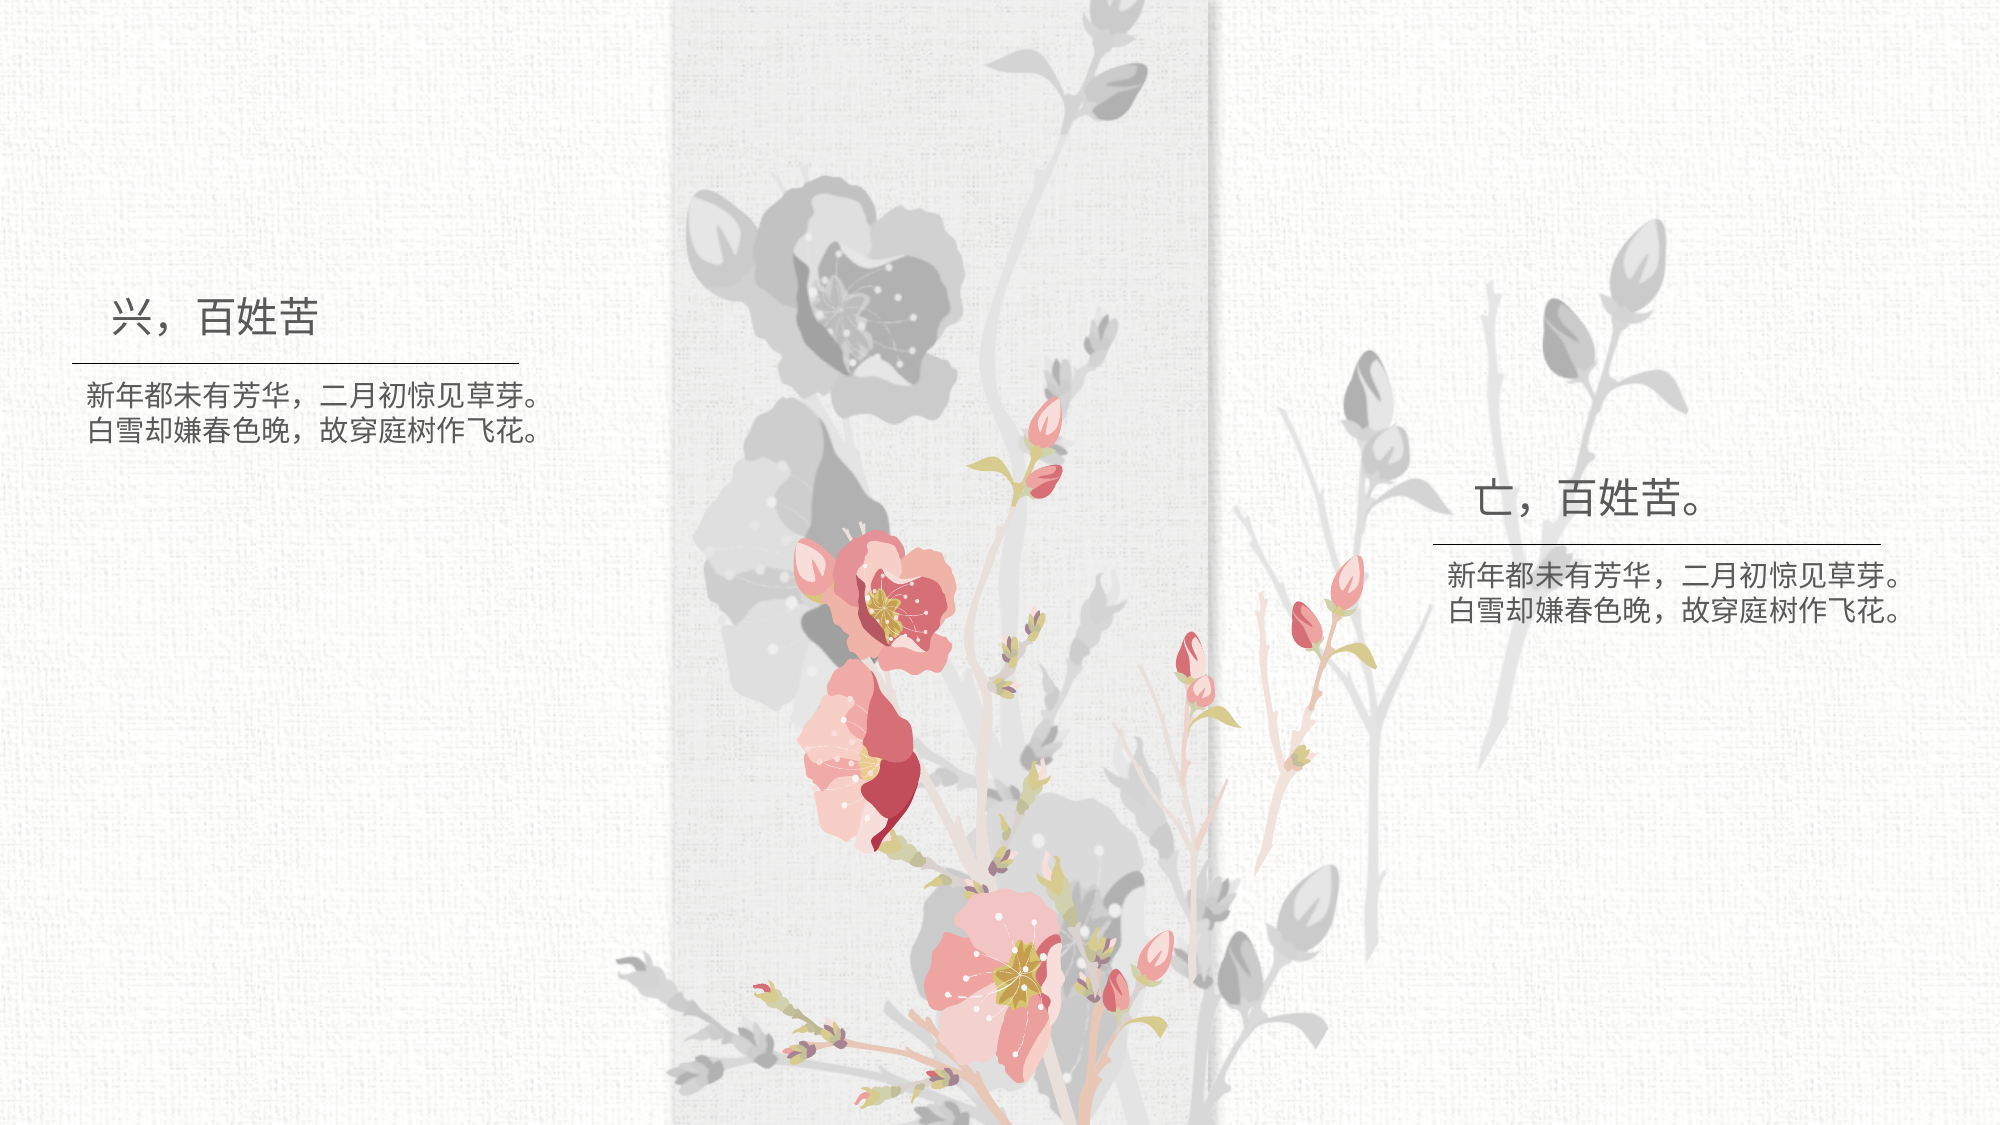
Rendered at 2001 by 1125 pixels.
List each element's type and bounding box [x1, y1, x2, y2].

picture [545, 0, 1515, 1125]
text_box [69, 283, 571, 456]
text_box [1430, 464, 1933, 637]
